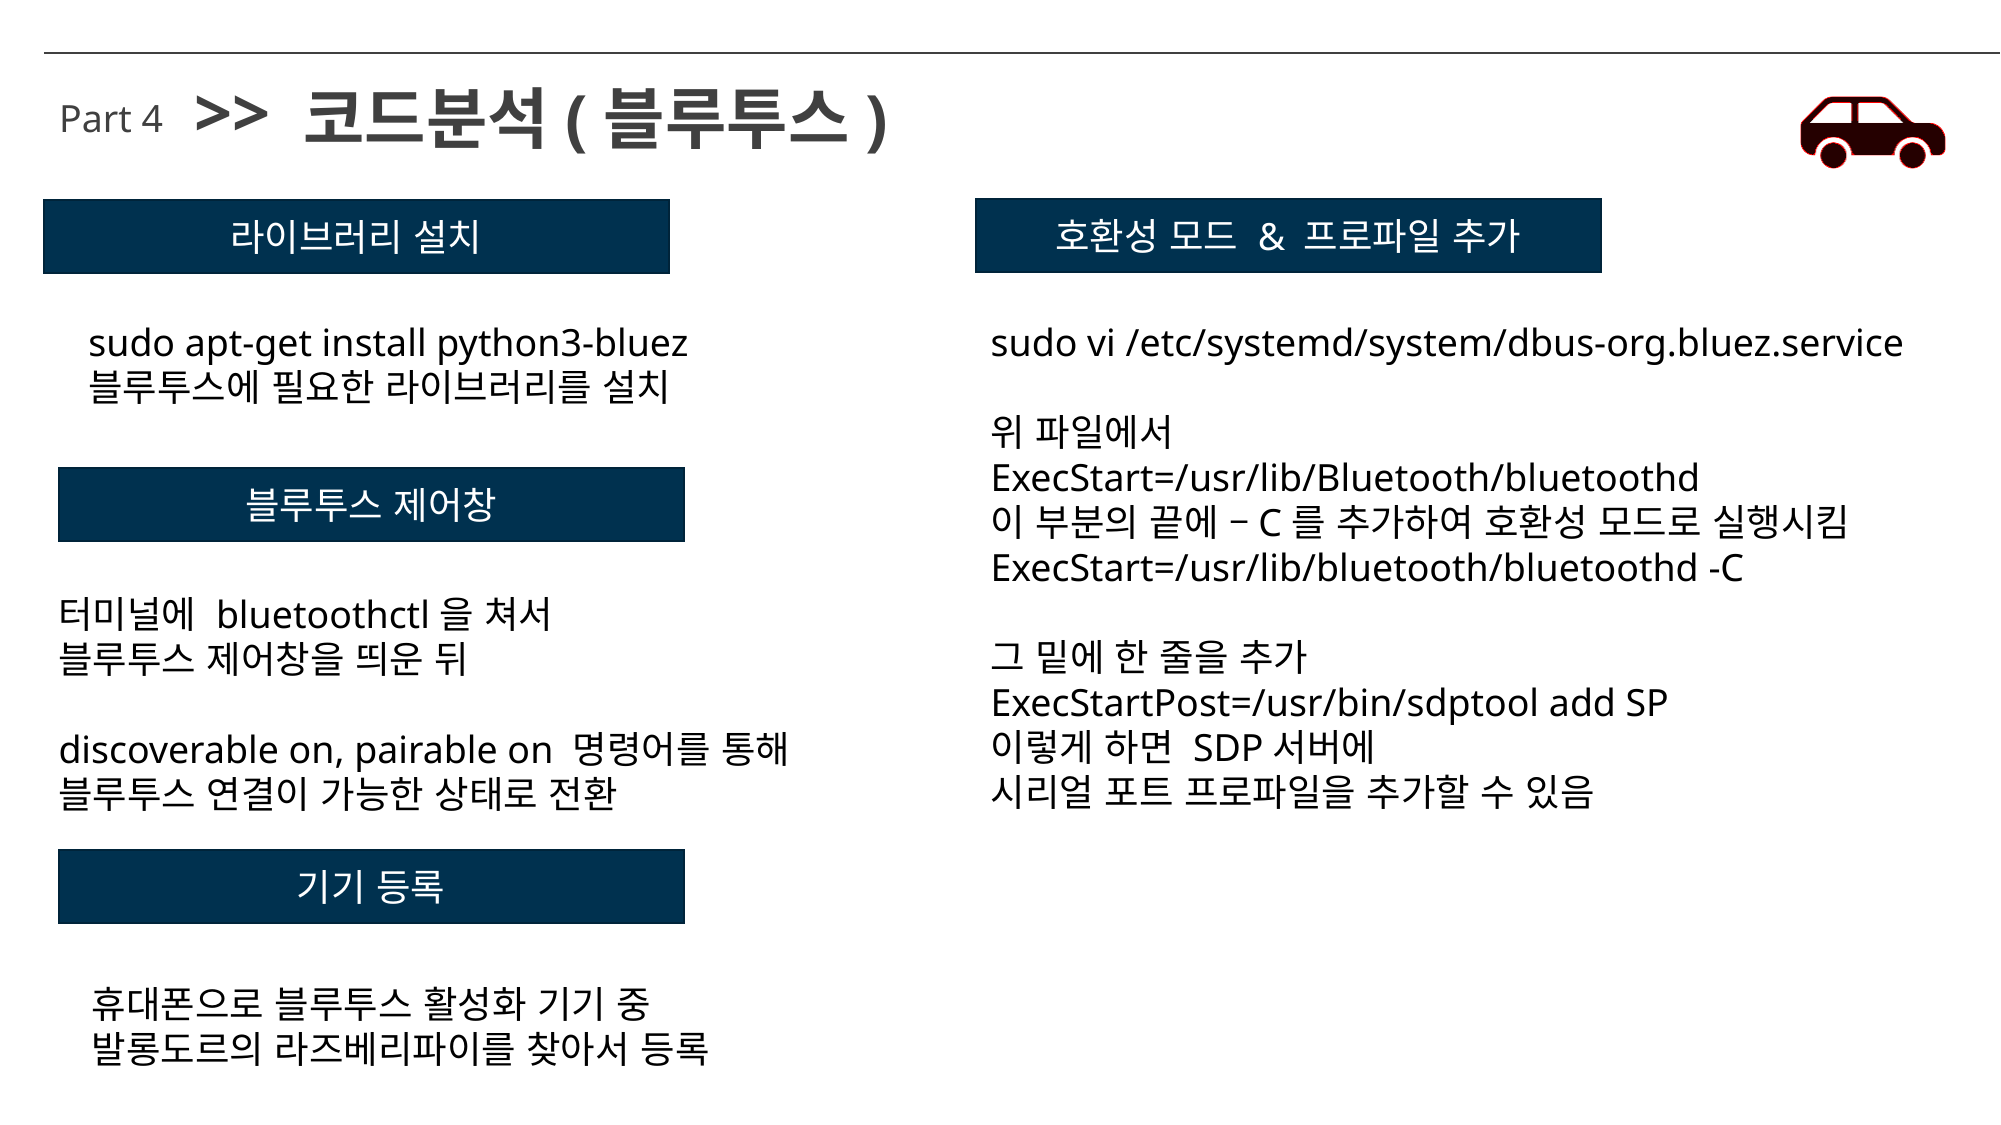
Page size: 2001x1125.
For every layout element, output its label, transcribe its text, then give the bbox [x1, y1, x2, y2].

text_box sudo apt-get install python3-bluez 블루투스에 필요한 라이브러리를 설치 [73, 311, 704, 462]
text_box sudo vi /etc/systemd/system/dbus-org.bluez.service 위 파일에서 ExecStart=/usr/lib/Bluetooth/bluetoothd 이 부분의 끝에 –C를 추가하여 호환성 모드로 실행시킴 ExecStart=/usr/lib/bluetooth/bluetoothd -C 그 밑에 한 줄을 추가 ExecStartPost=/usr/bin/sdptool add SP 이렇게 하면 SDP서버에 시리얼 포트 프로파일을 추가할 수 있음 [975, 311, 2000, 822]
text_box 호환성 모드 & 프로파일 추가 [975, 198, 1602, 273]
text_box 기기 등록 [58, 849, 685, 924]
text_box 휴대폰으로 블루투스 활성화 기기 중 발롱도르의 라즈베리파이를 찾아서 등록 [77, 973, 725, 1124]
picture [1794, 54, 1952, 211]
text_box >> [179, 63, 286, 159]
text_box 블루투스 제어창 [58, 467, 685, 542]
text_box 코드분석(블루투스) [288, 69, 904, 165]
text_box 터미널에 bluetoothctl을 쳐서 블루투스 제어창을 띄운 뒤 discoverable on, pairable on 명령어를 통해 블루투스 연결이 가능한 상태로 전환 [43, 584, 1044, 824]
text_box 라이브러리 설치 [43, 199, 670, 274]
text_box Part 4 [44, 87, 179, 147]
